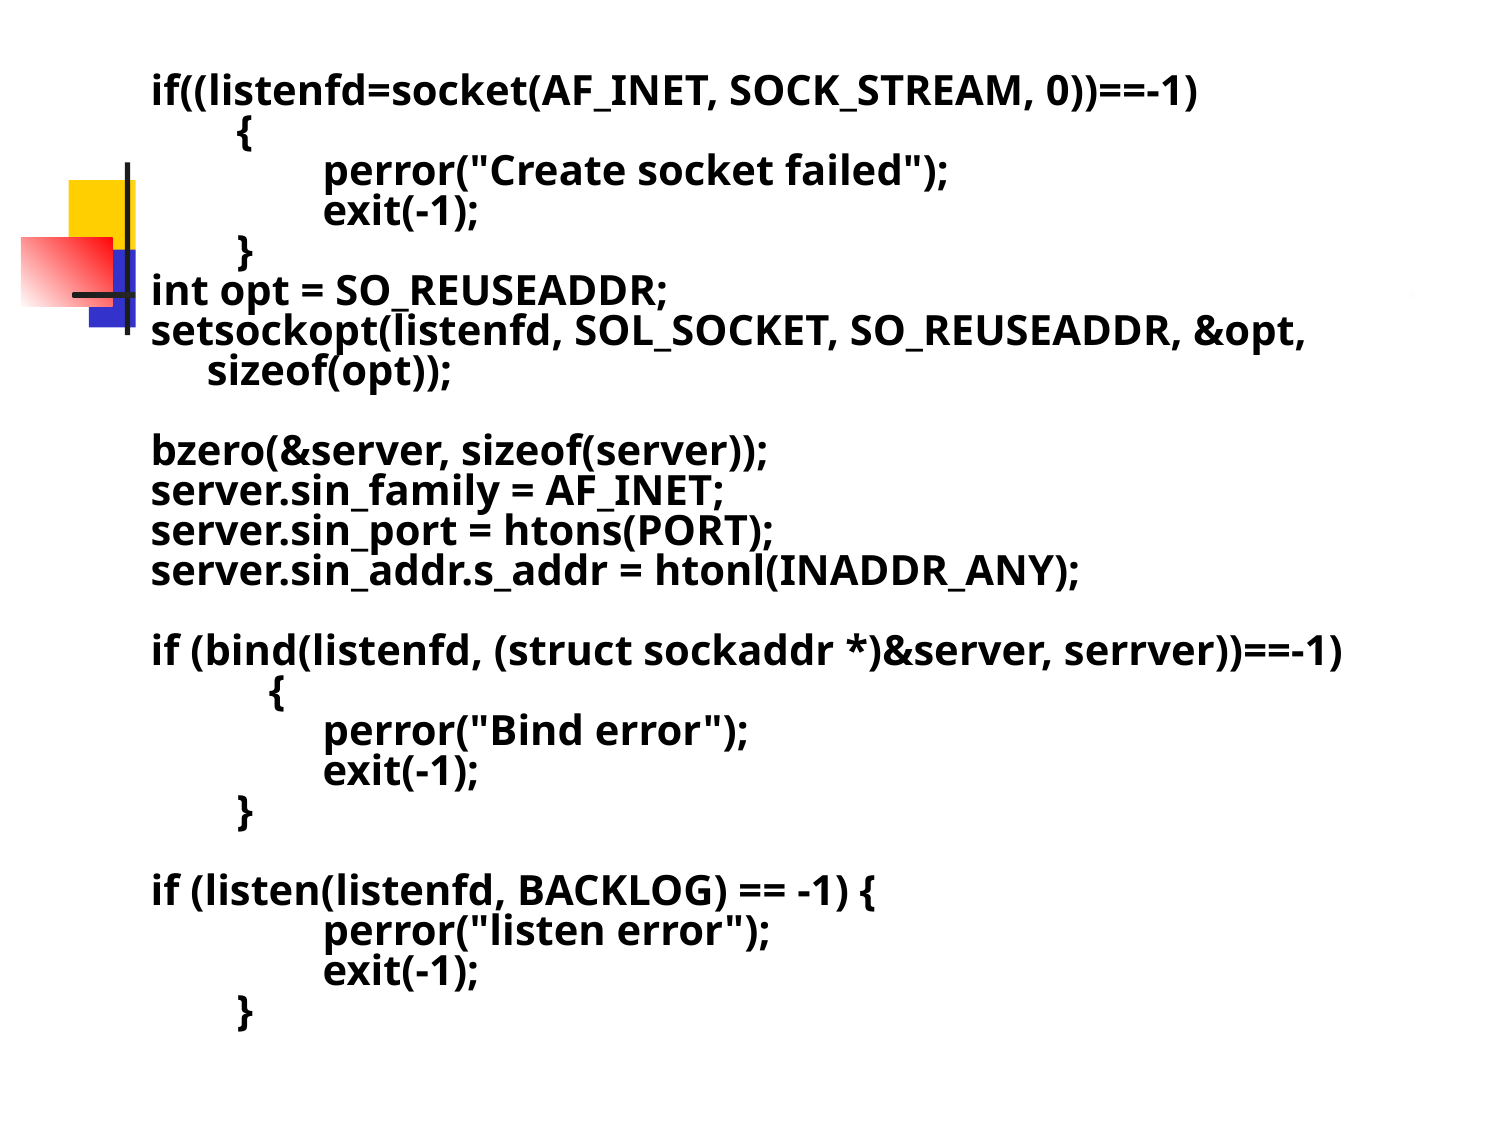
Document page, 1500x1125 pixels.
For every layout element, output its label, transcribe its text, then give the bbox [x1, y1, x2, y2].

list if((listenfd=socket(AF_INET, SOCK_STREAM, 0))==-1) { perror("Create socket failed"); exit(-1); } int opt = SO_REUSEADDR; setsockopt(listenfd, SOL_SOCKET, SO_REUSEADDR, &opt, sizeof(opt)); bzero(&server, sizeof(server)); server.sin_family = AF_INET; server.sin_port = htons(PORT); server.sin_addr.s_addr = htonl(INADDR_ANY); if (bind(listenfd, (struct sockaddr *)&server, serrver))==-1) { perror("Bind error"); exit(-1); } if (listen(listenfd, BACKLOG) == -1) { perror("listen error"); exit(-1); } [135, 66, 1411, 1095]
